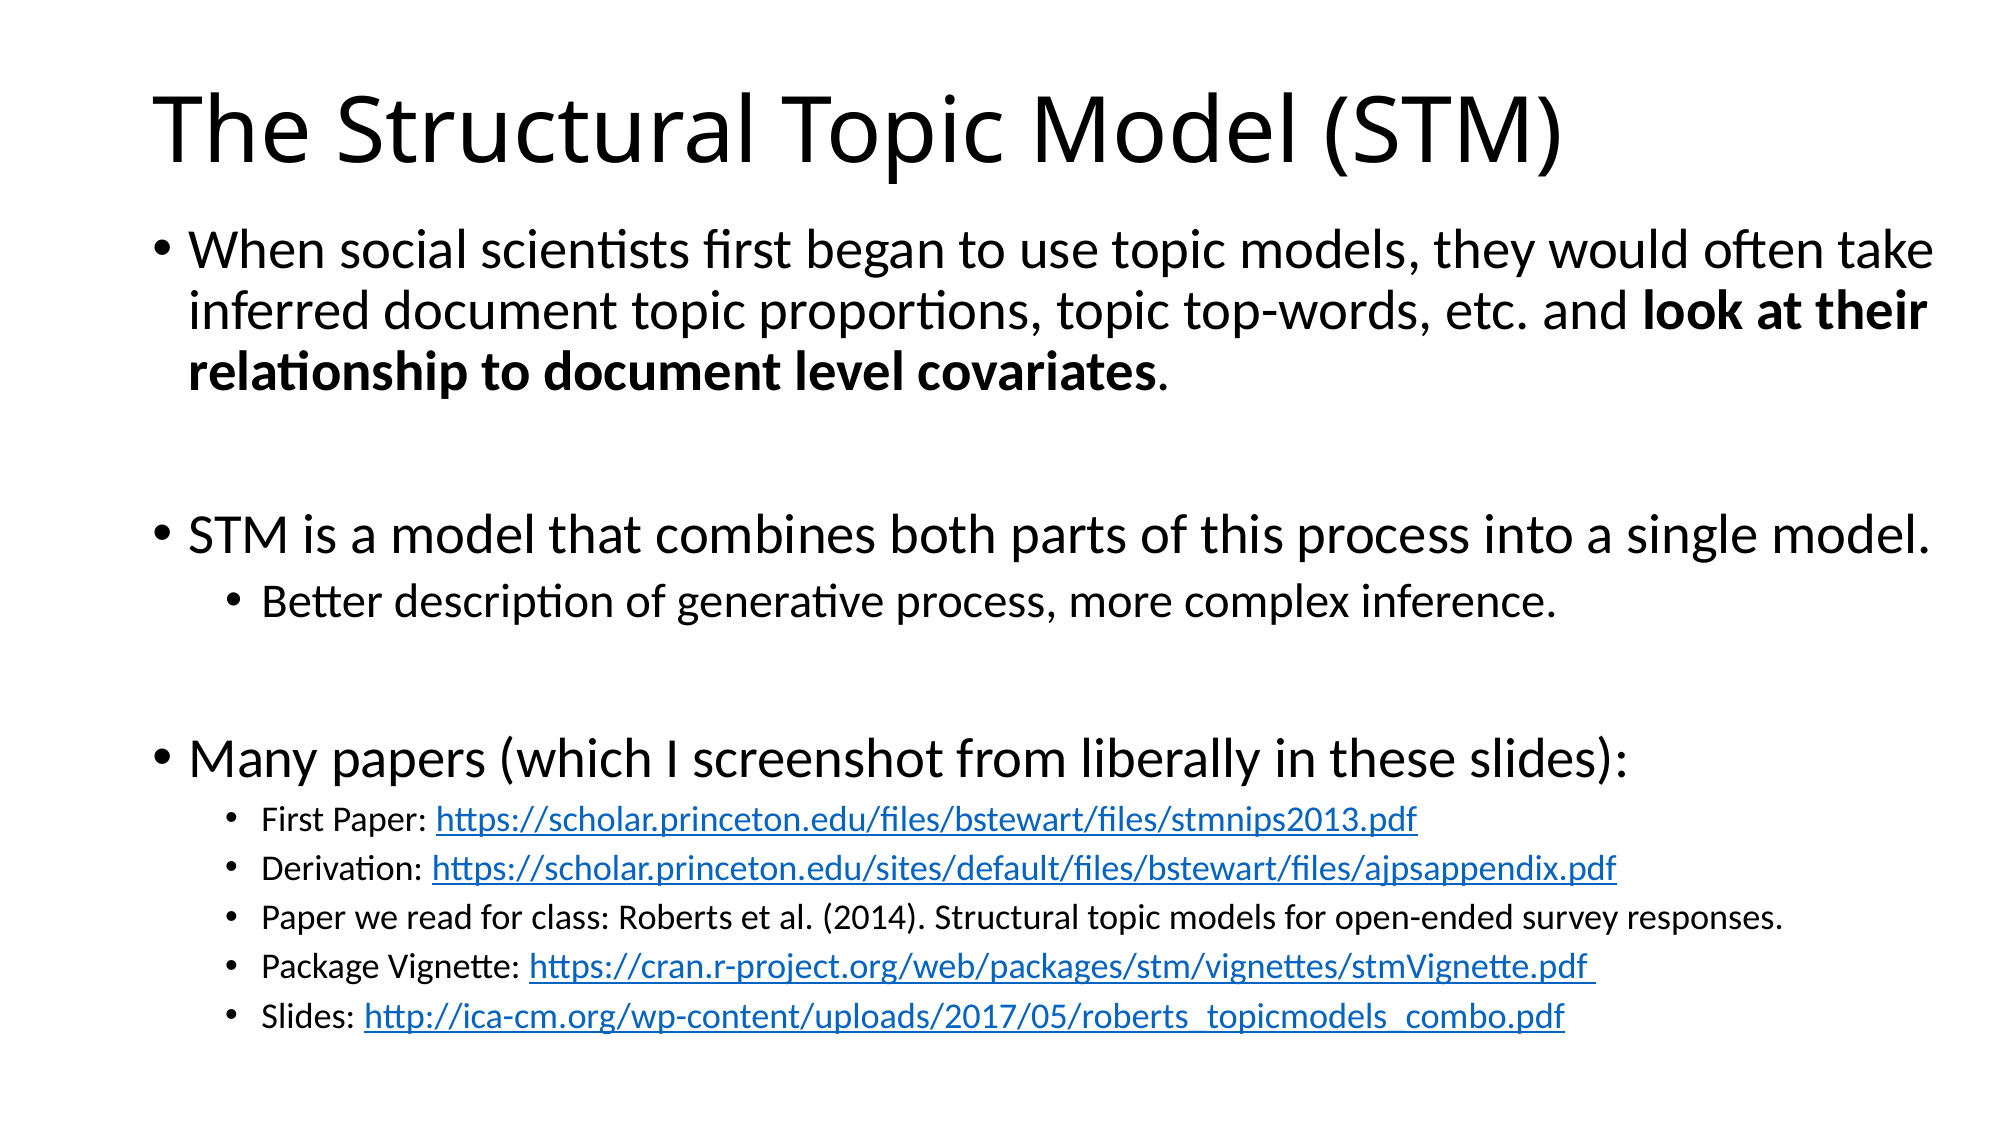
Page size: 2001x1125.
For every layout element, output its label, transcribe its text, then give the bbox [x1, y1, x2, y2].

title The Structural Topic Model (STM) [137, 24, 1863, 212]
list When social scientists first began to use topic models, they would often take inferred document topic proportions, topic top-words, etc. and look at their relationship to document level covariates. STM is a model that combines both parts of this process into a single model. Better description of generative process, more complex inference. Many papers (which I screenshot from liberally in these slides): First Paper: https://scholar.princeton.edu/files/bstewart/files/stmnips2013.pdf Derivation: https://scholar.princeton.edu/sites/default/files/bstewart/files/ajpsappendix.pdf Paper we read for class: Roberts et al. (2014). Structural topic models for open-ended survey responses. Package Vignette: https://cran.r-project.org/web/packages/stm/vignettes/stmVignette.pdf Slides: http://ica-cm.org/wp-content/uploads/2017/05/roberts_topicmodels_combo.pdf [137, 212, 1962, 1082]
